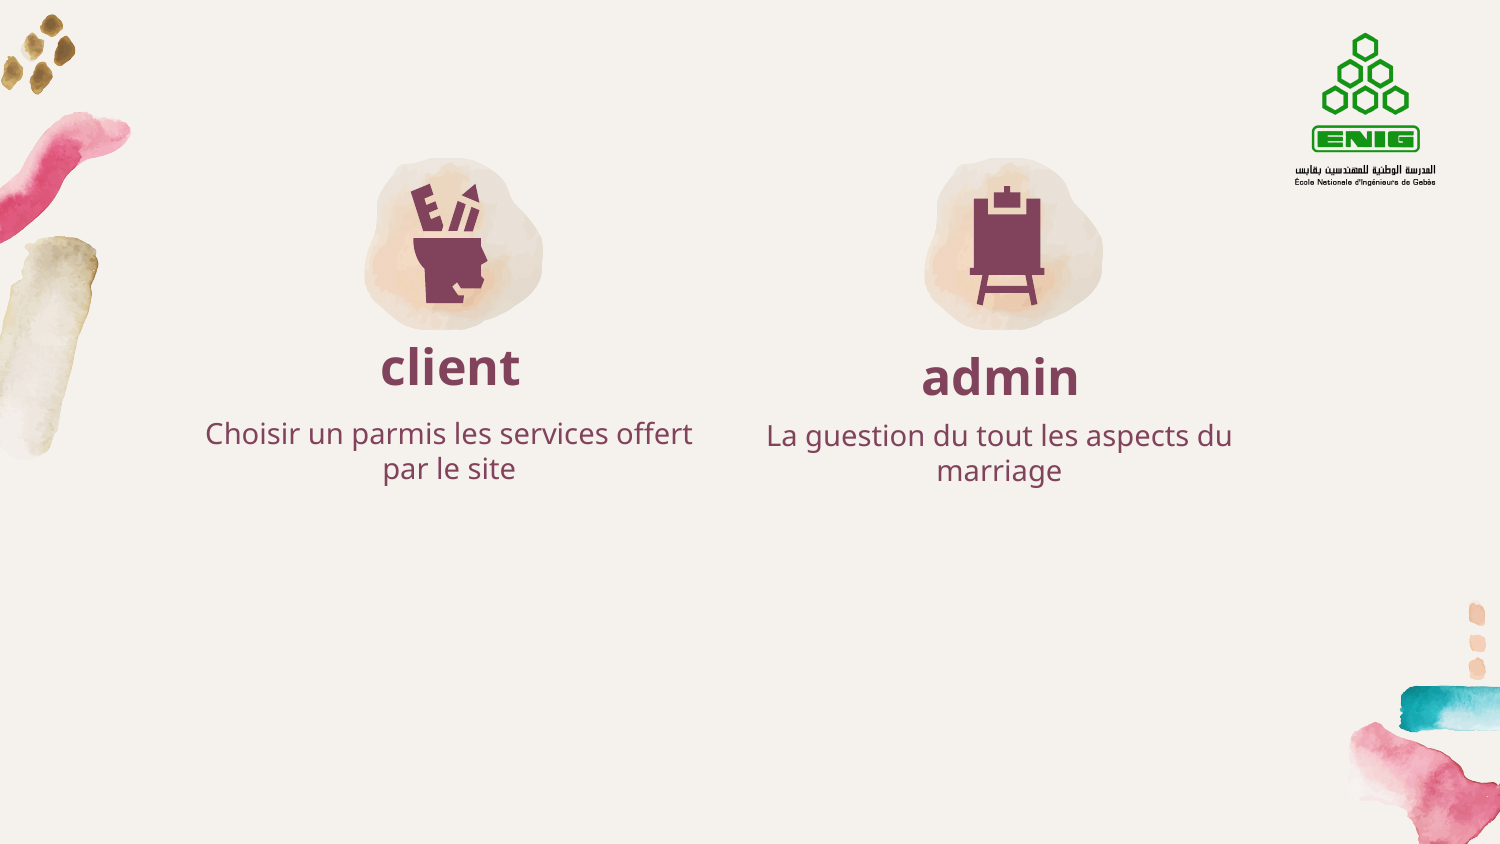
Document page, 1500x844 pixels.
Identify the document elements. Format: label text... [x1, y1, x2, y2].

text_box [410, 183, 488, 304]
picture [1467, 599, 1487, 681]
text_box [969, 185, 1045, 306]
subtitle client [168, 281, 734, 411]
picture [362, 154, 545, 333]
subtitle admin [718, 291, 1284, 421]
picture [0, 8, 86, 108]
picture [0, 87, 137, 469]
picture [922, 154, 1105, 333]
picture [1270, 22, 1462, 204]
subtitle Choisir un parmis les services offert par le site [166, 400, 732, 647]
picture [1320, 684, 1500, 844]
subtitle La guestion du tout les aspects du marriage [717, 421, 1282, 649]
